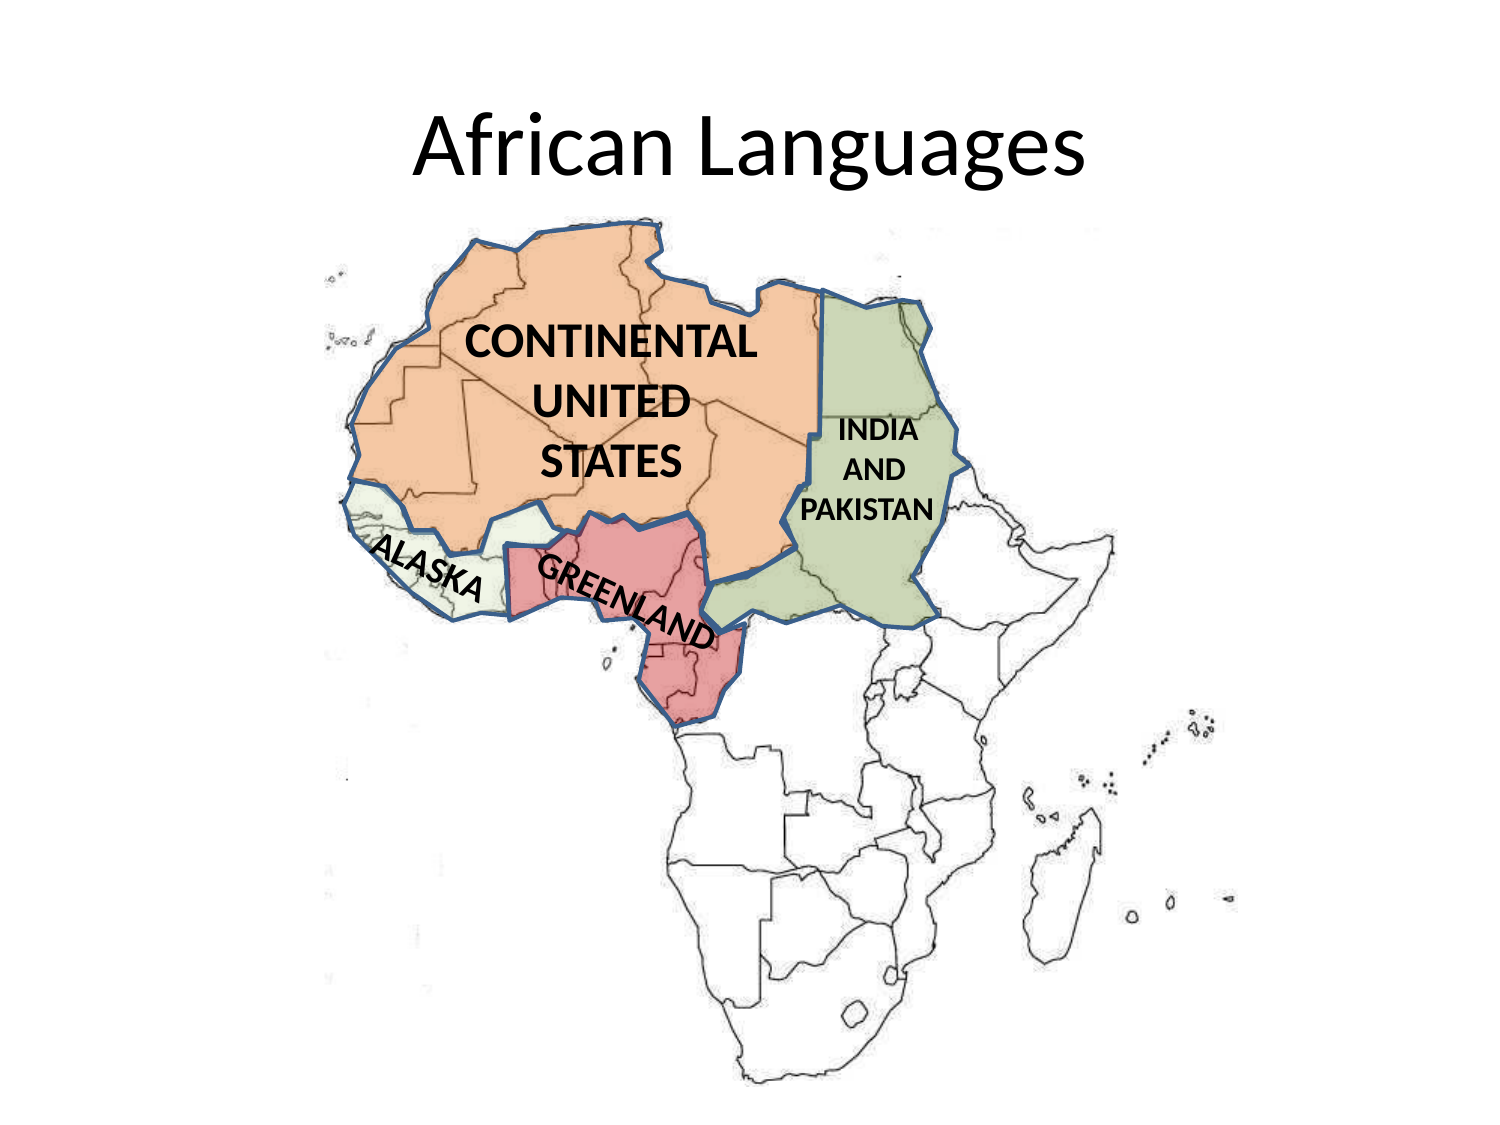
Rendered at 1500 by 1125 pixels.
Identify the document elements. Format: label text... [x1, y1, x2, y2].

picture [324, 216, 1238, 1088]
title African Languages [75, 45, 1425, 233]
